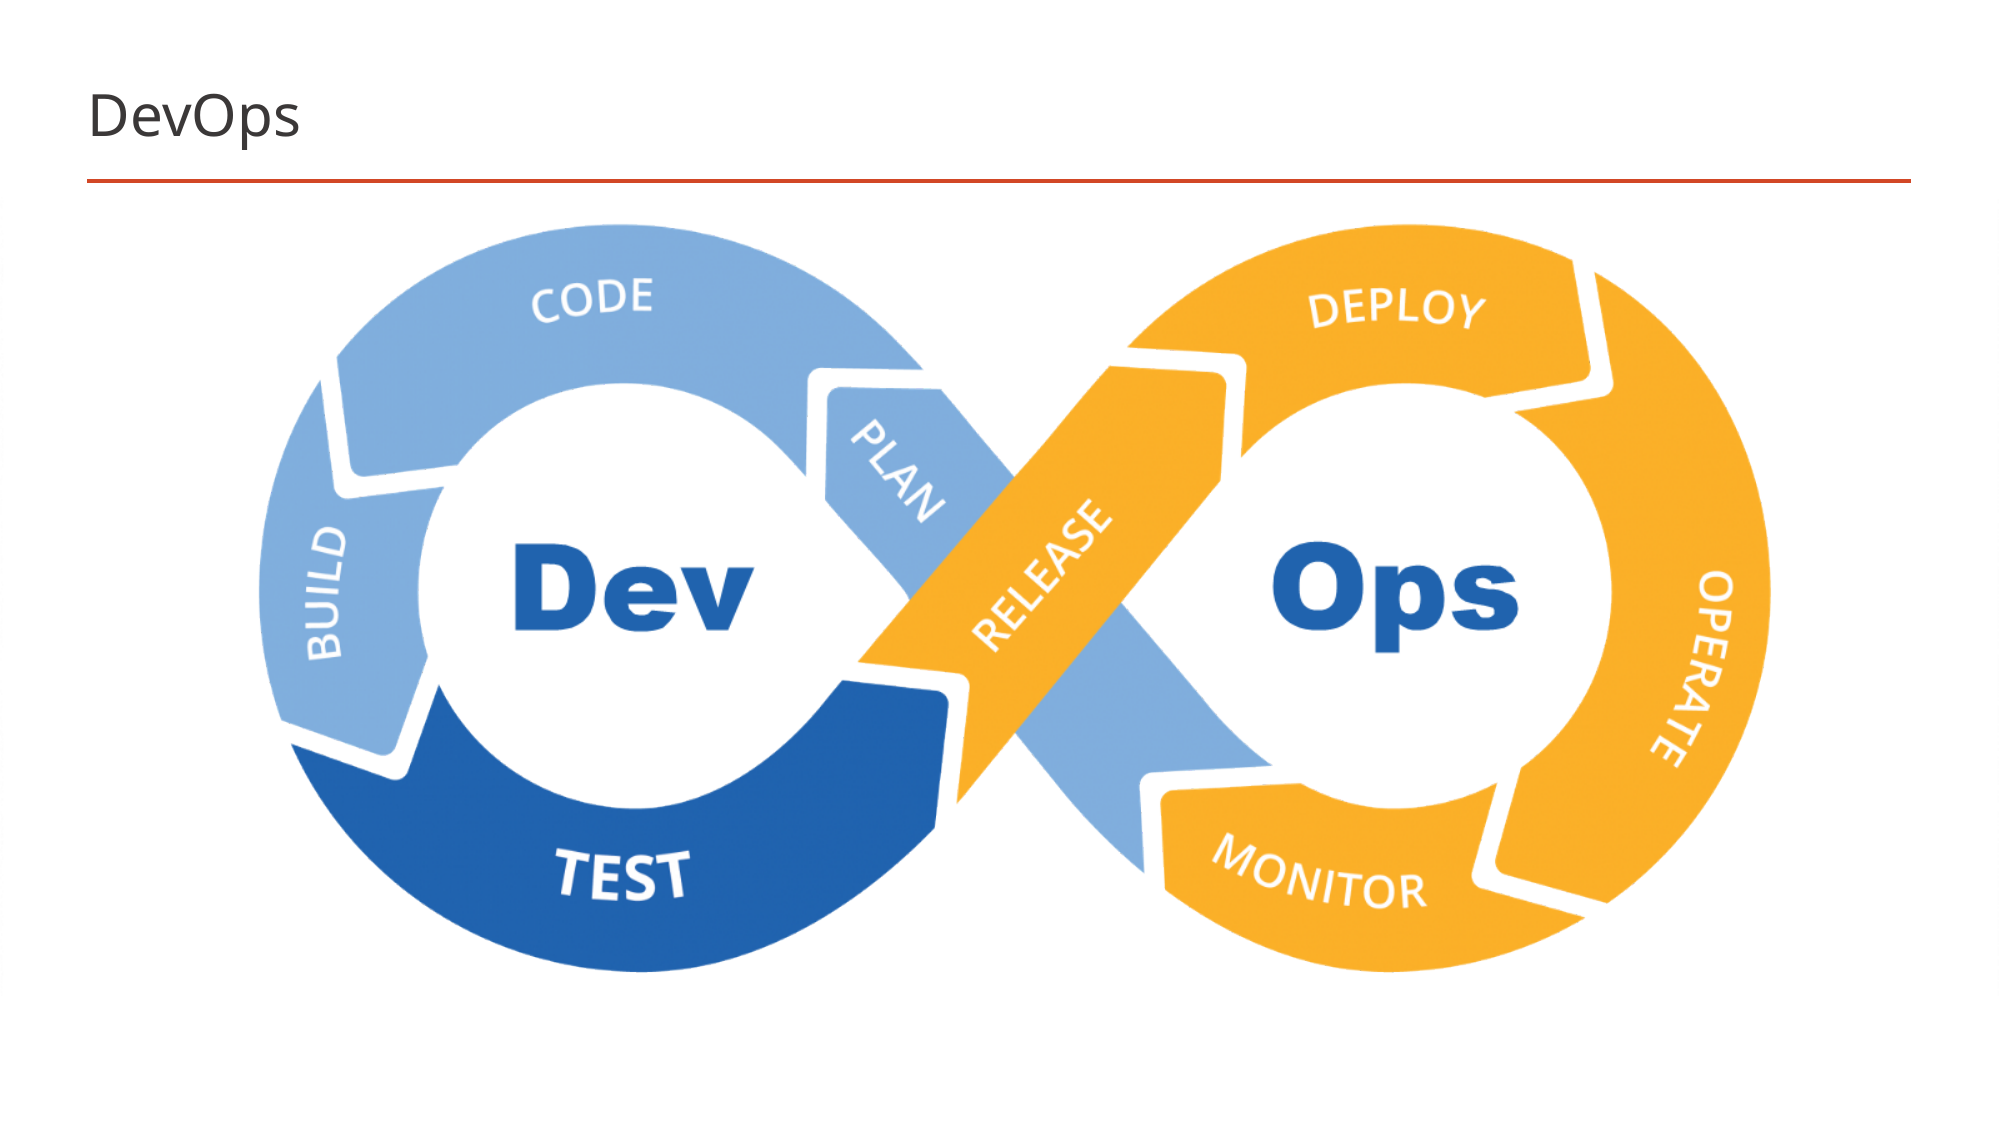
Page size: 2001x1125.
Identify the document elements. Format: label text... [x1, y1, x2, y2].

title DevOps [72, 70, 1912, 163]
picture [0, 197, 2000, 996]
